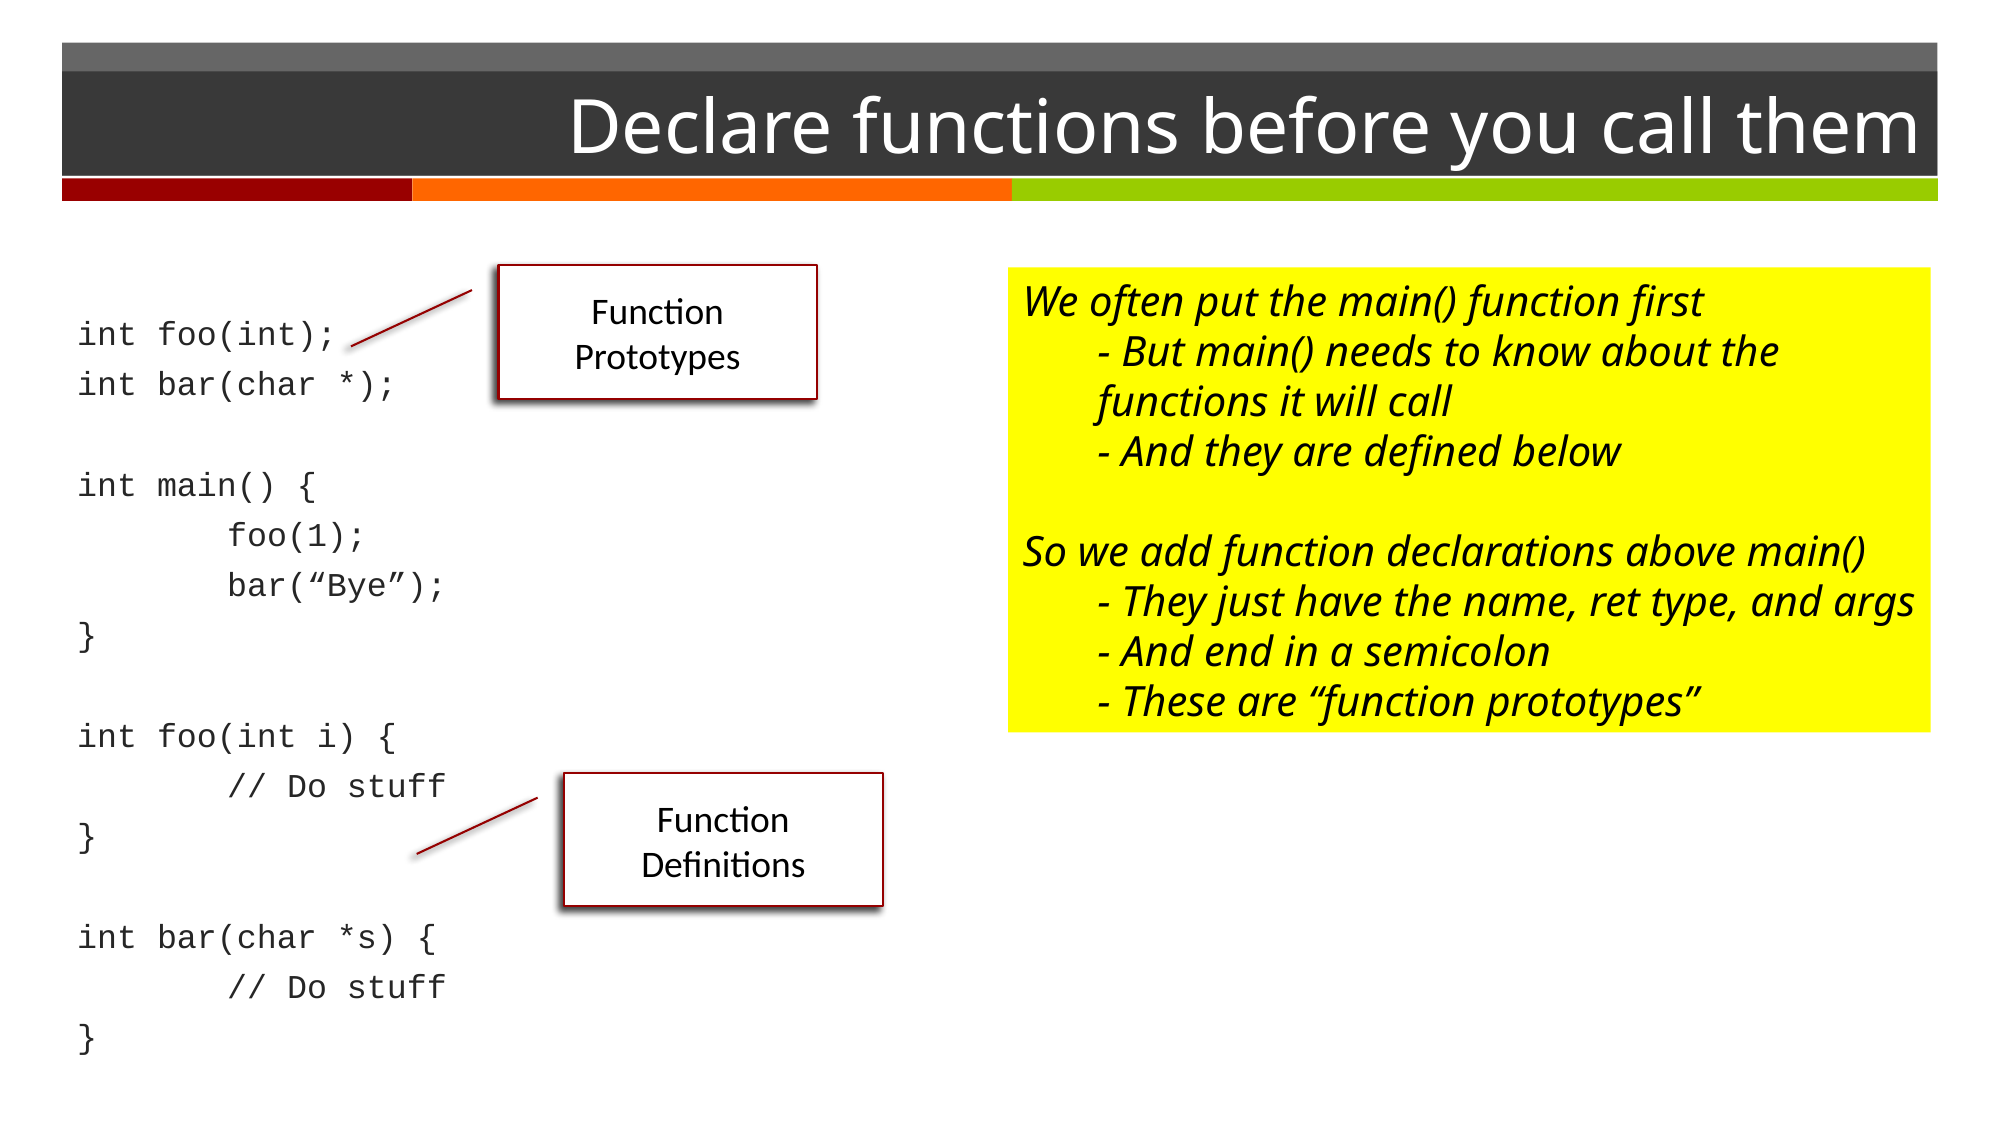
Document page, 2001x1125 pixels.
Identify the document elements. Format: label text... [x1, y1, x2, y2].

text_box Function Definitions [563, 772, 884, 907]
text_box Function Prototypes [497, 264, 818, 400]
text_box Function Prototypes [350, 289, 473, 348]
list int foo(int); int bar(char *); int main() { foo(1); bar(“Bye”); } int foo(int i) { // Do stuff } int bar(char *s) { // Do stuff } [62, 304, 1704, 1125]
title Declare functions before you call them [62, 71, 1938, 176]
text_box Function Definitions [416, 796, 539, 855]
text_box We often put the main() function first - But main() needs to know about the functions it will call - And they are defined below So we add function declarations above main() - They just have the name, ret type, and args - And end in a semicolon - These are “function prototypes” [1008, 267, 1931, 733]
